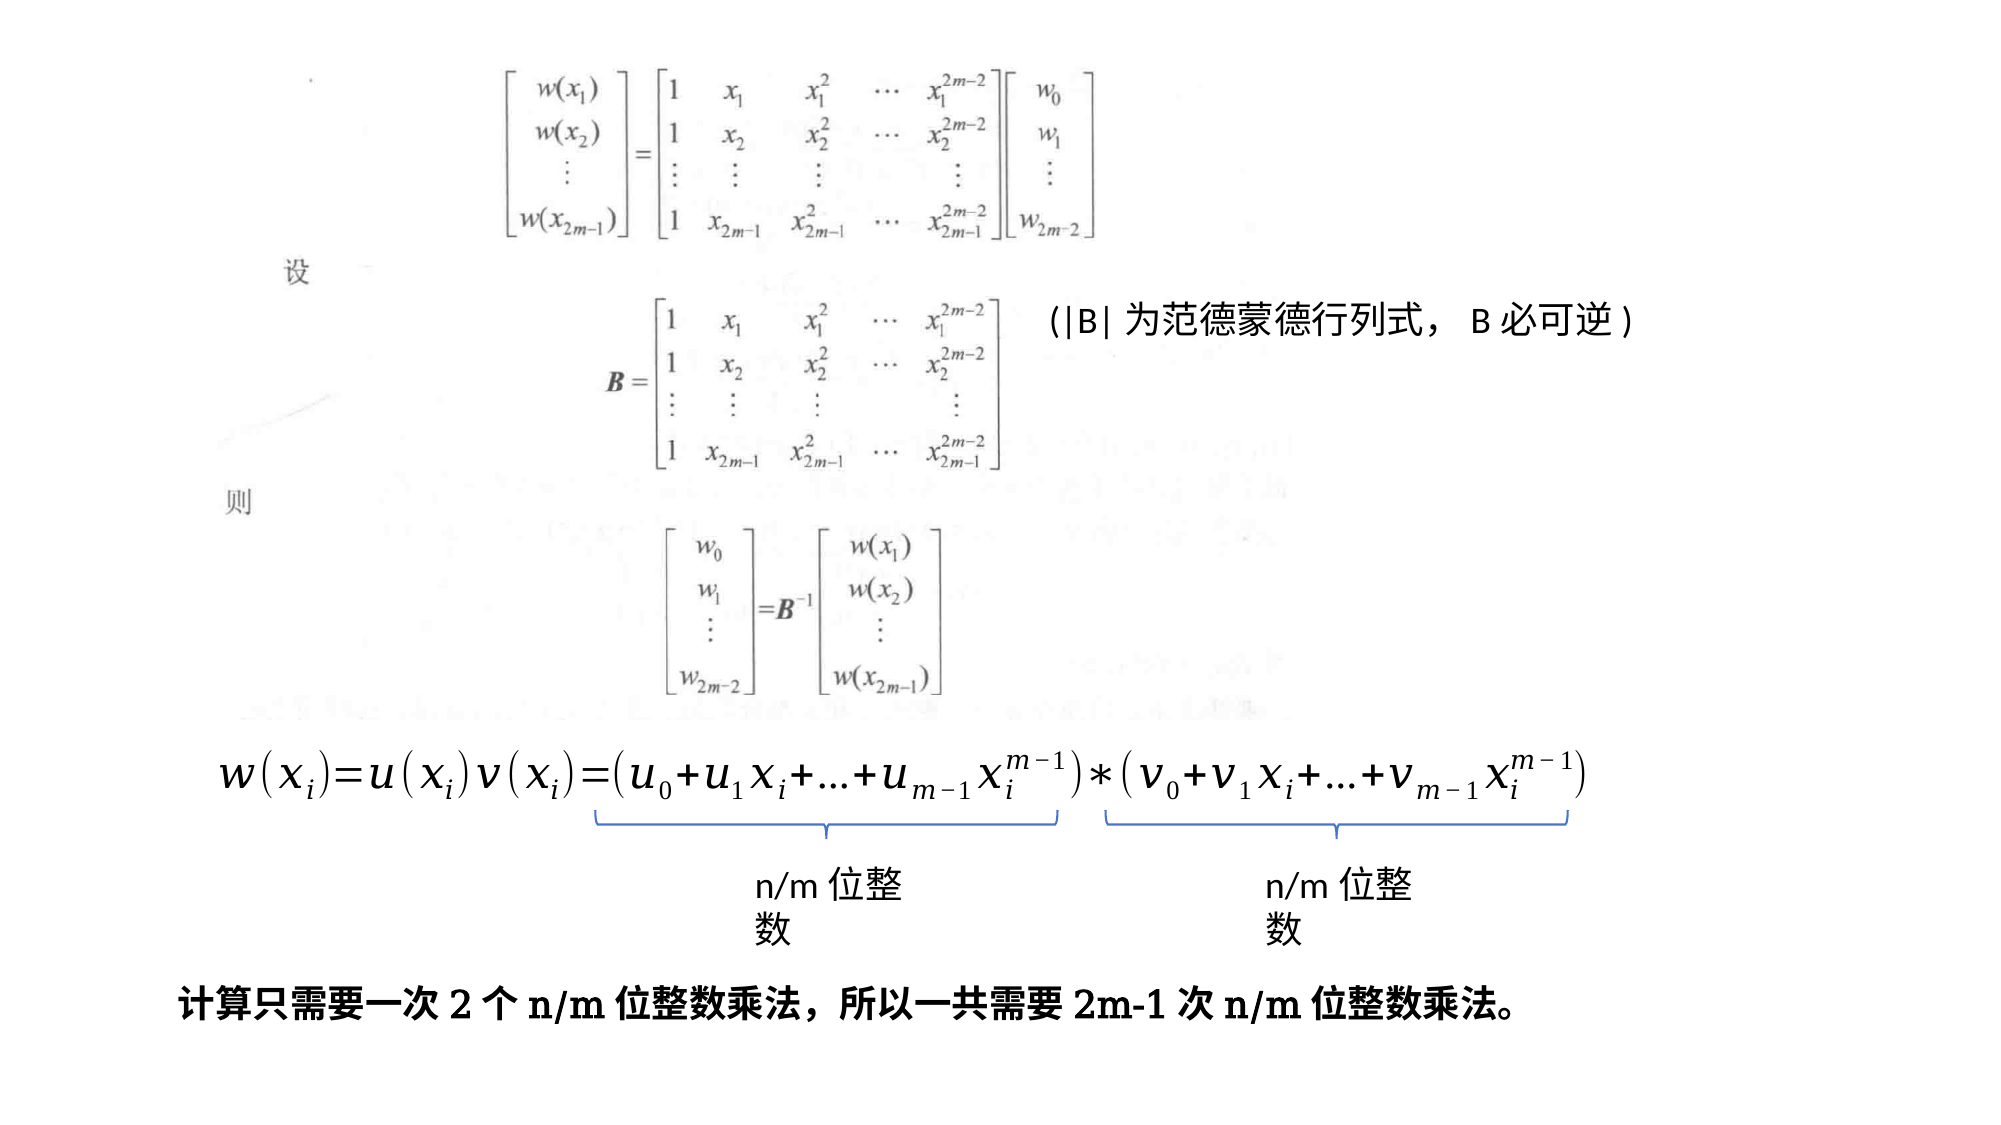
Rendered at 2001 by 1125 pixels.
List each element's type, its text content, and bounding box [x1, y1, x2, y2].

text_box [217, 35, 1702, 720]
text_box n/m位整数 [1250, 853, 1459, 958]
text_box n/m位整数 [740, 853, 949, 958]
text_box [594, 809, 1059, 840]
text_box [1104, 809, 1569, 840]
